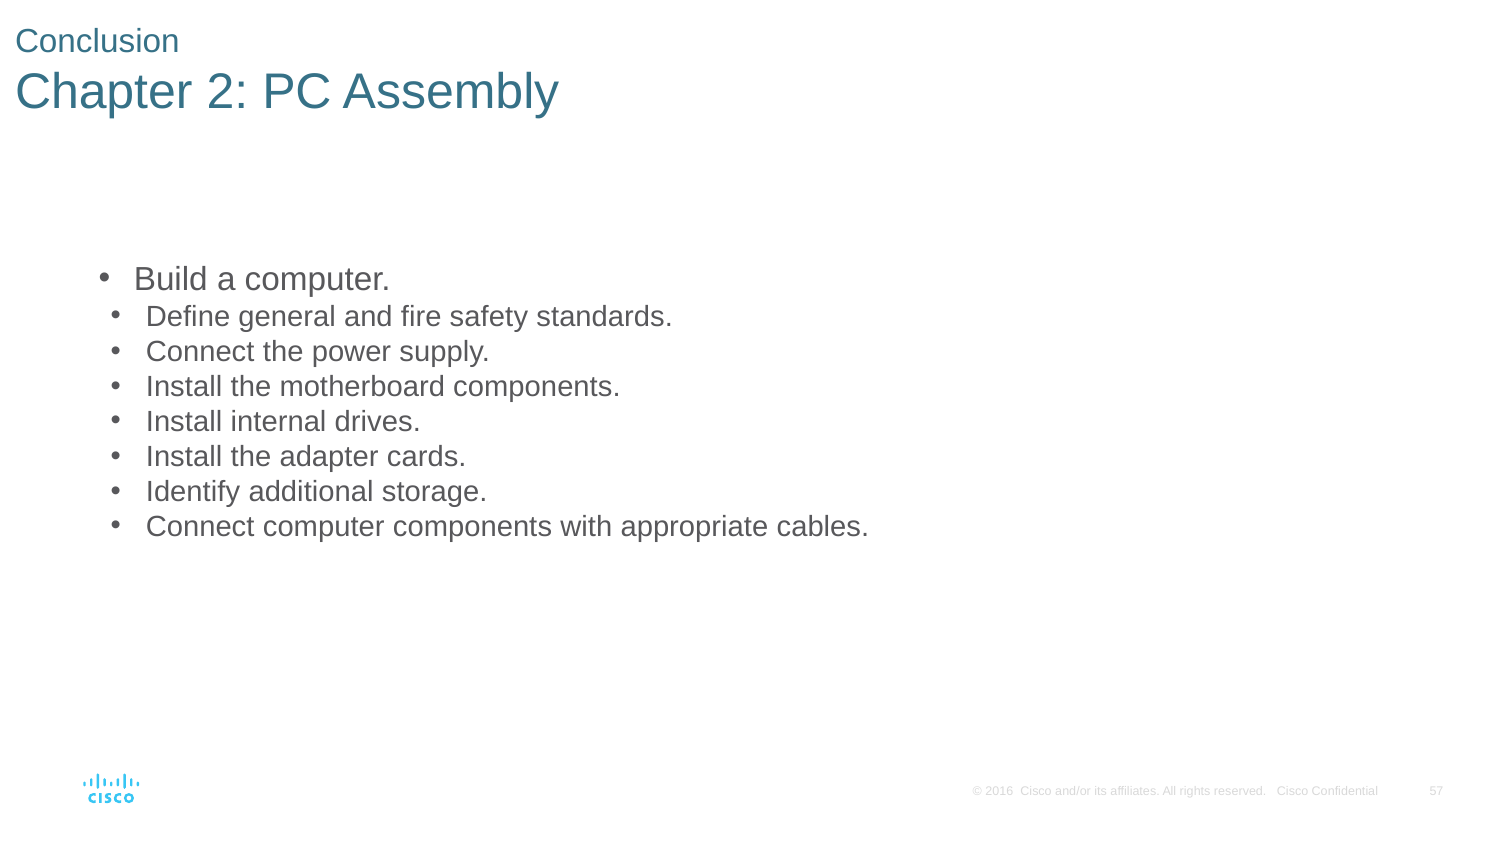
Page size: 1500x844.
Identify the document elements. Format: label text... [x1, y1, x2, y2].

text_box Build a computer. Define general and fire safety standards. Connect the power supply. Install the motherboard components. Install internal drives. Install the adapter cards. Identify additional storage. Connect computer components with appropriate cables. [42, 210, 1444, 725]
title Conclusion Chapter 2: PC Assembly [0, 6, 1500, 131]
